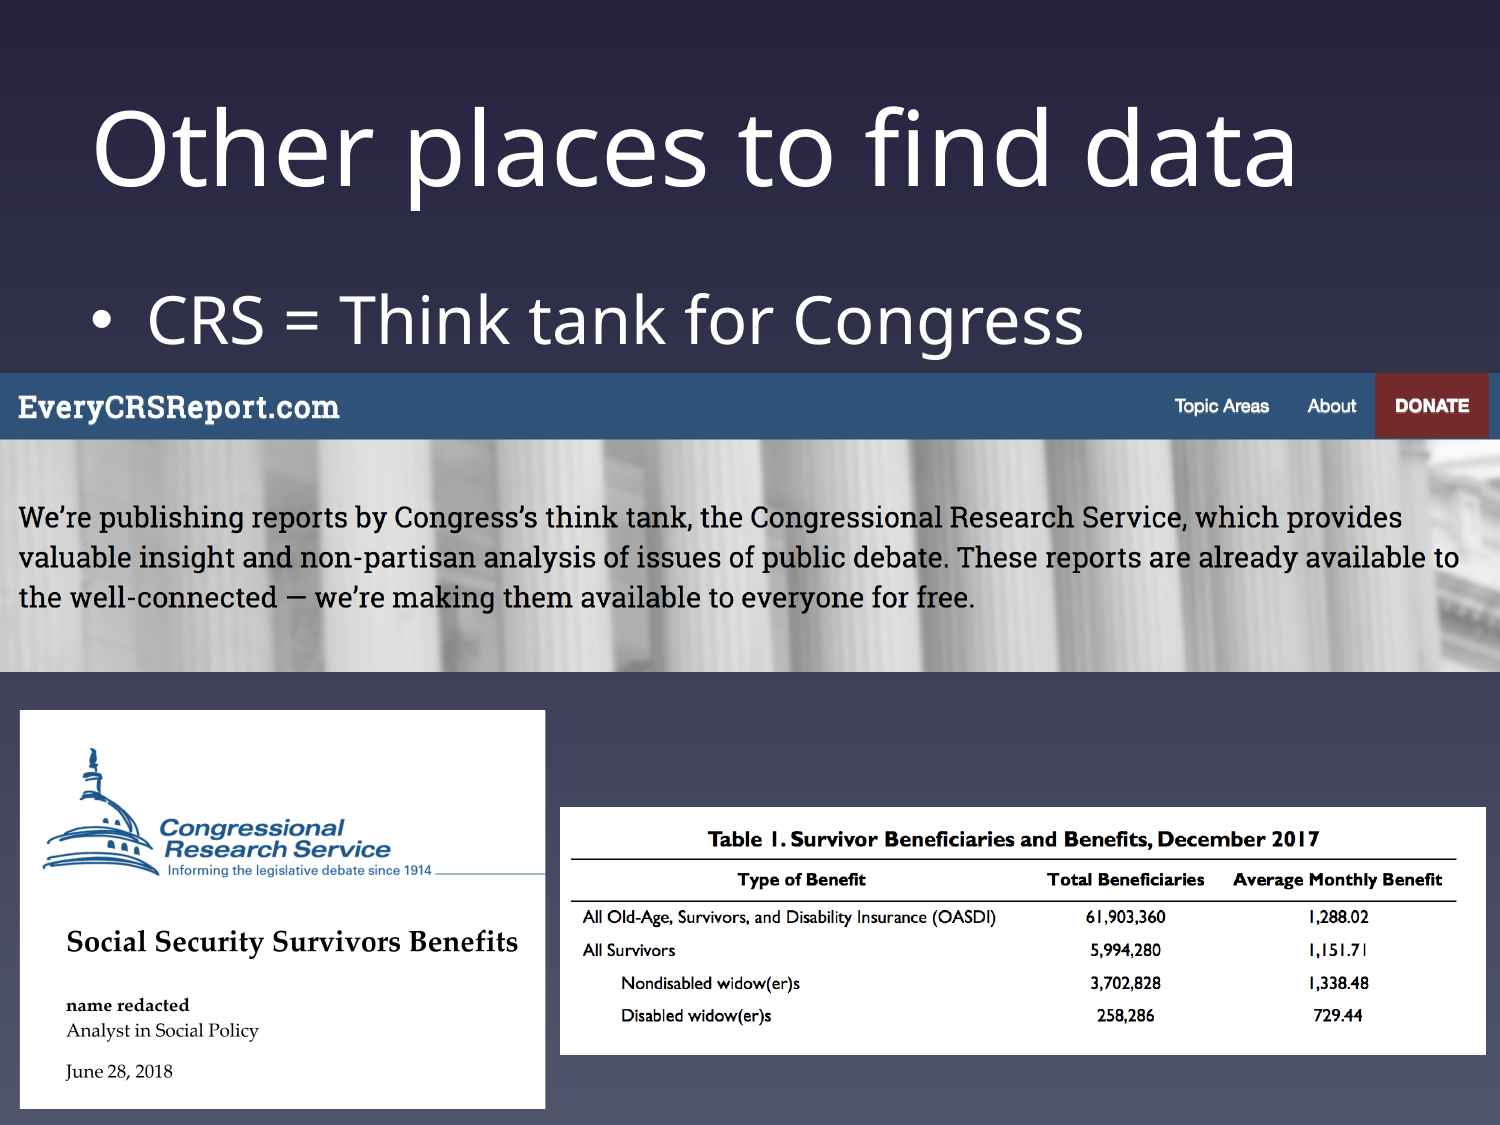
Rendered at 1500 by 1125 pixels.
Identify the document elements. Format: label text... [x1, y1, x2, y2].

picture [19, 710, 546, 1109]
title Other places to find data [75, 75, 1425, 262]
list CRS = Think tank for Congress [75, 680, 1425, 1005]
list CRS = Think tank for Congress [75, 262, 1425, 372]
picture [560, 807, 1486, 1055]
picture [0, 373, 1500, 672]
